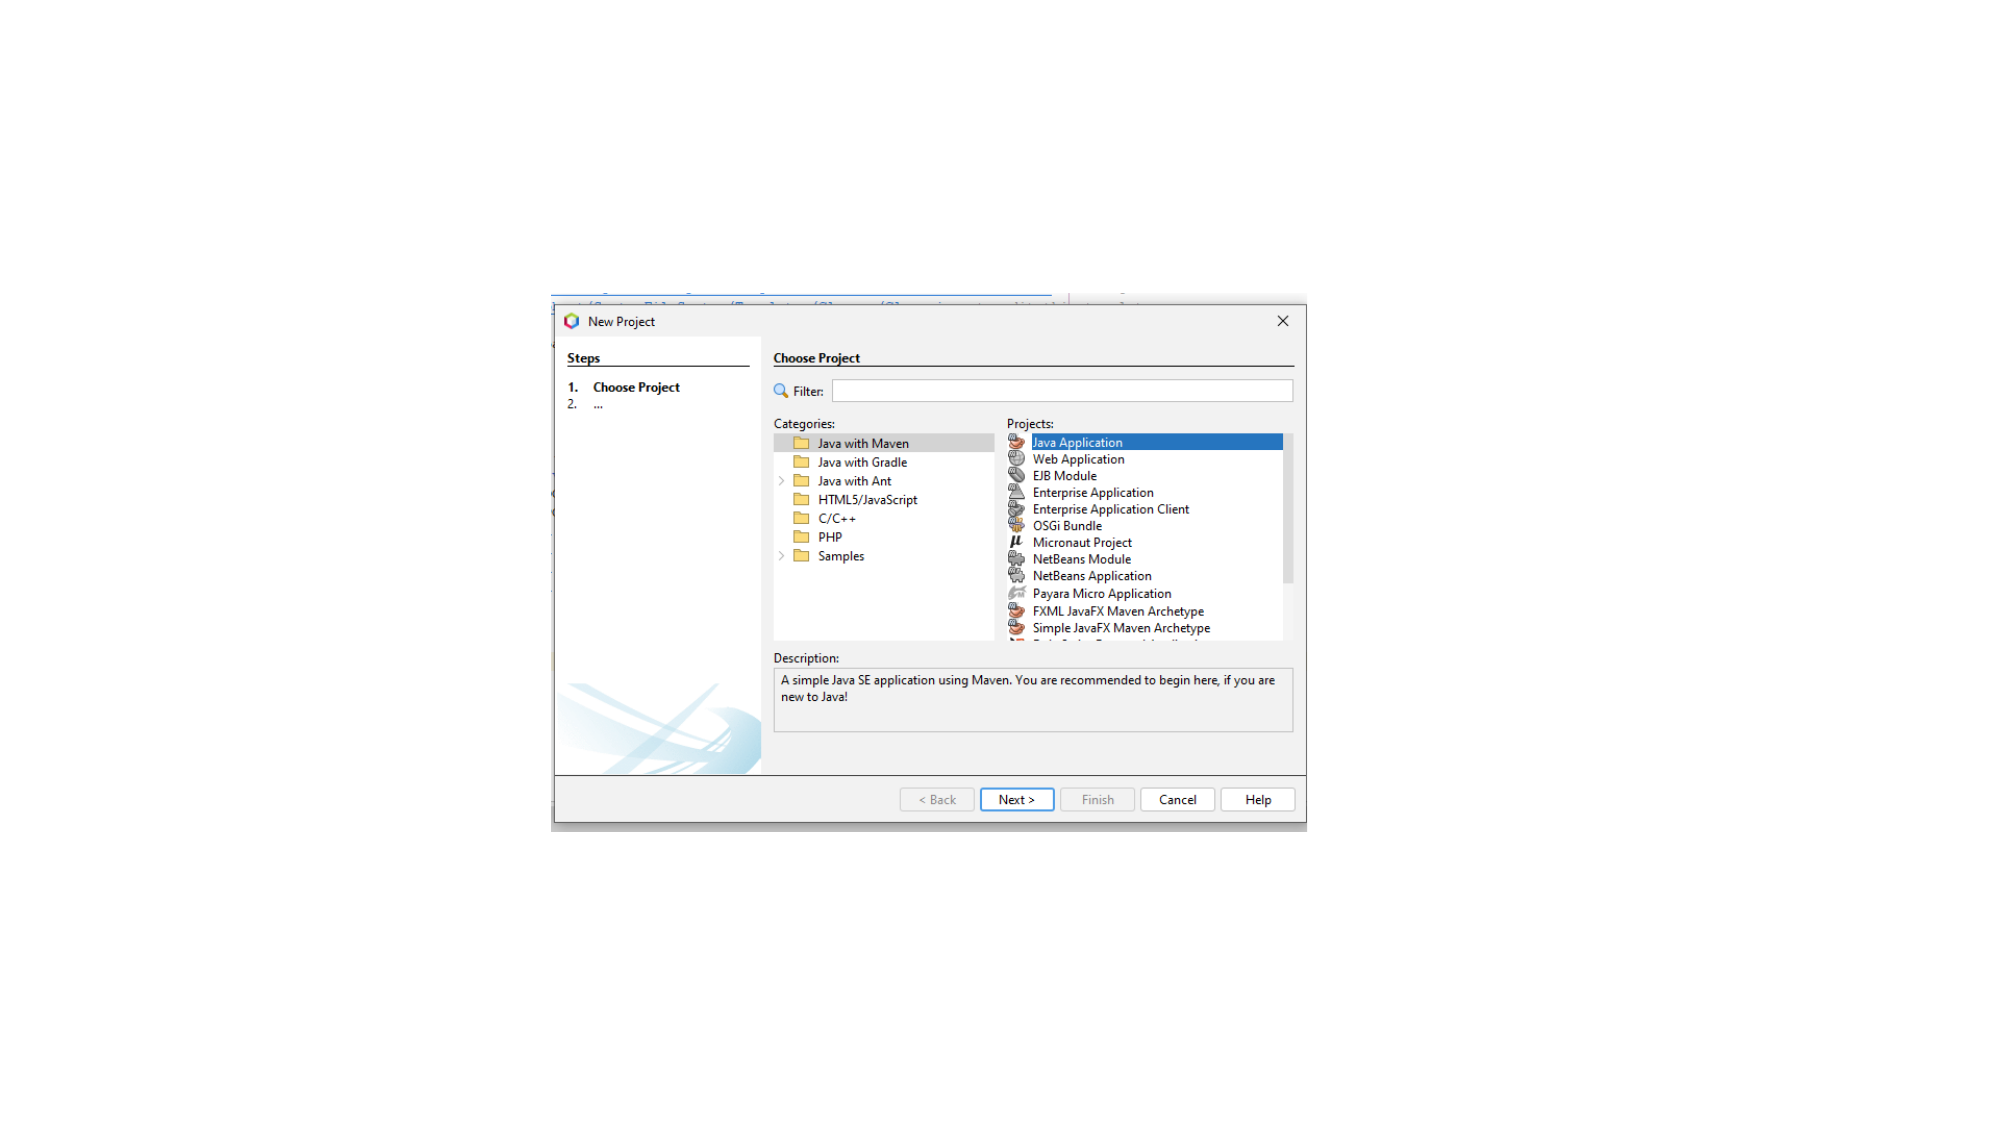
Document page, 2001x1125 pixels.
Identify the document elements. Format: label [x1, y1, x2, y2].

picture [550, 293, 1308, 832]
